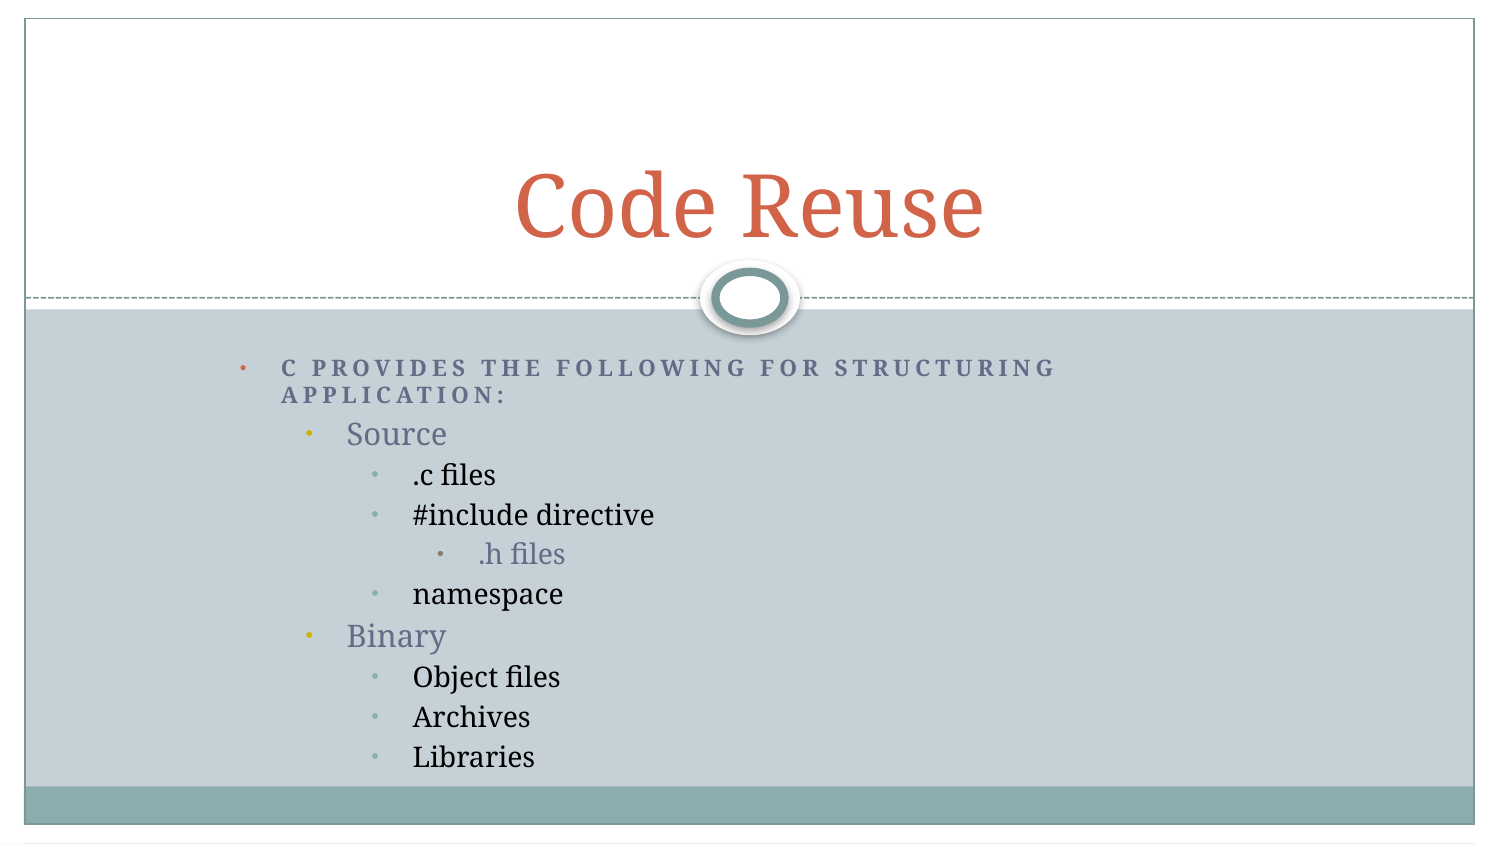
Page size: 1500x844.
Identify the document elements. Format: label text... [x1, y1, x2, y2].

subtitle C provides the following for structuring application: Source .c files #include directive .h files namespace Binary Object files Archives Libraries [225, 346, 1275, 785]
title Code Reuse [112, 46, 1388, 263]
